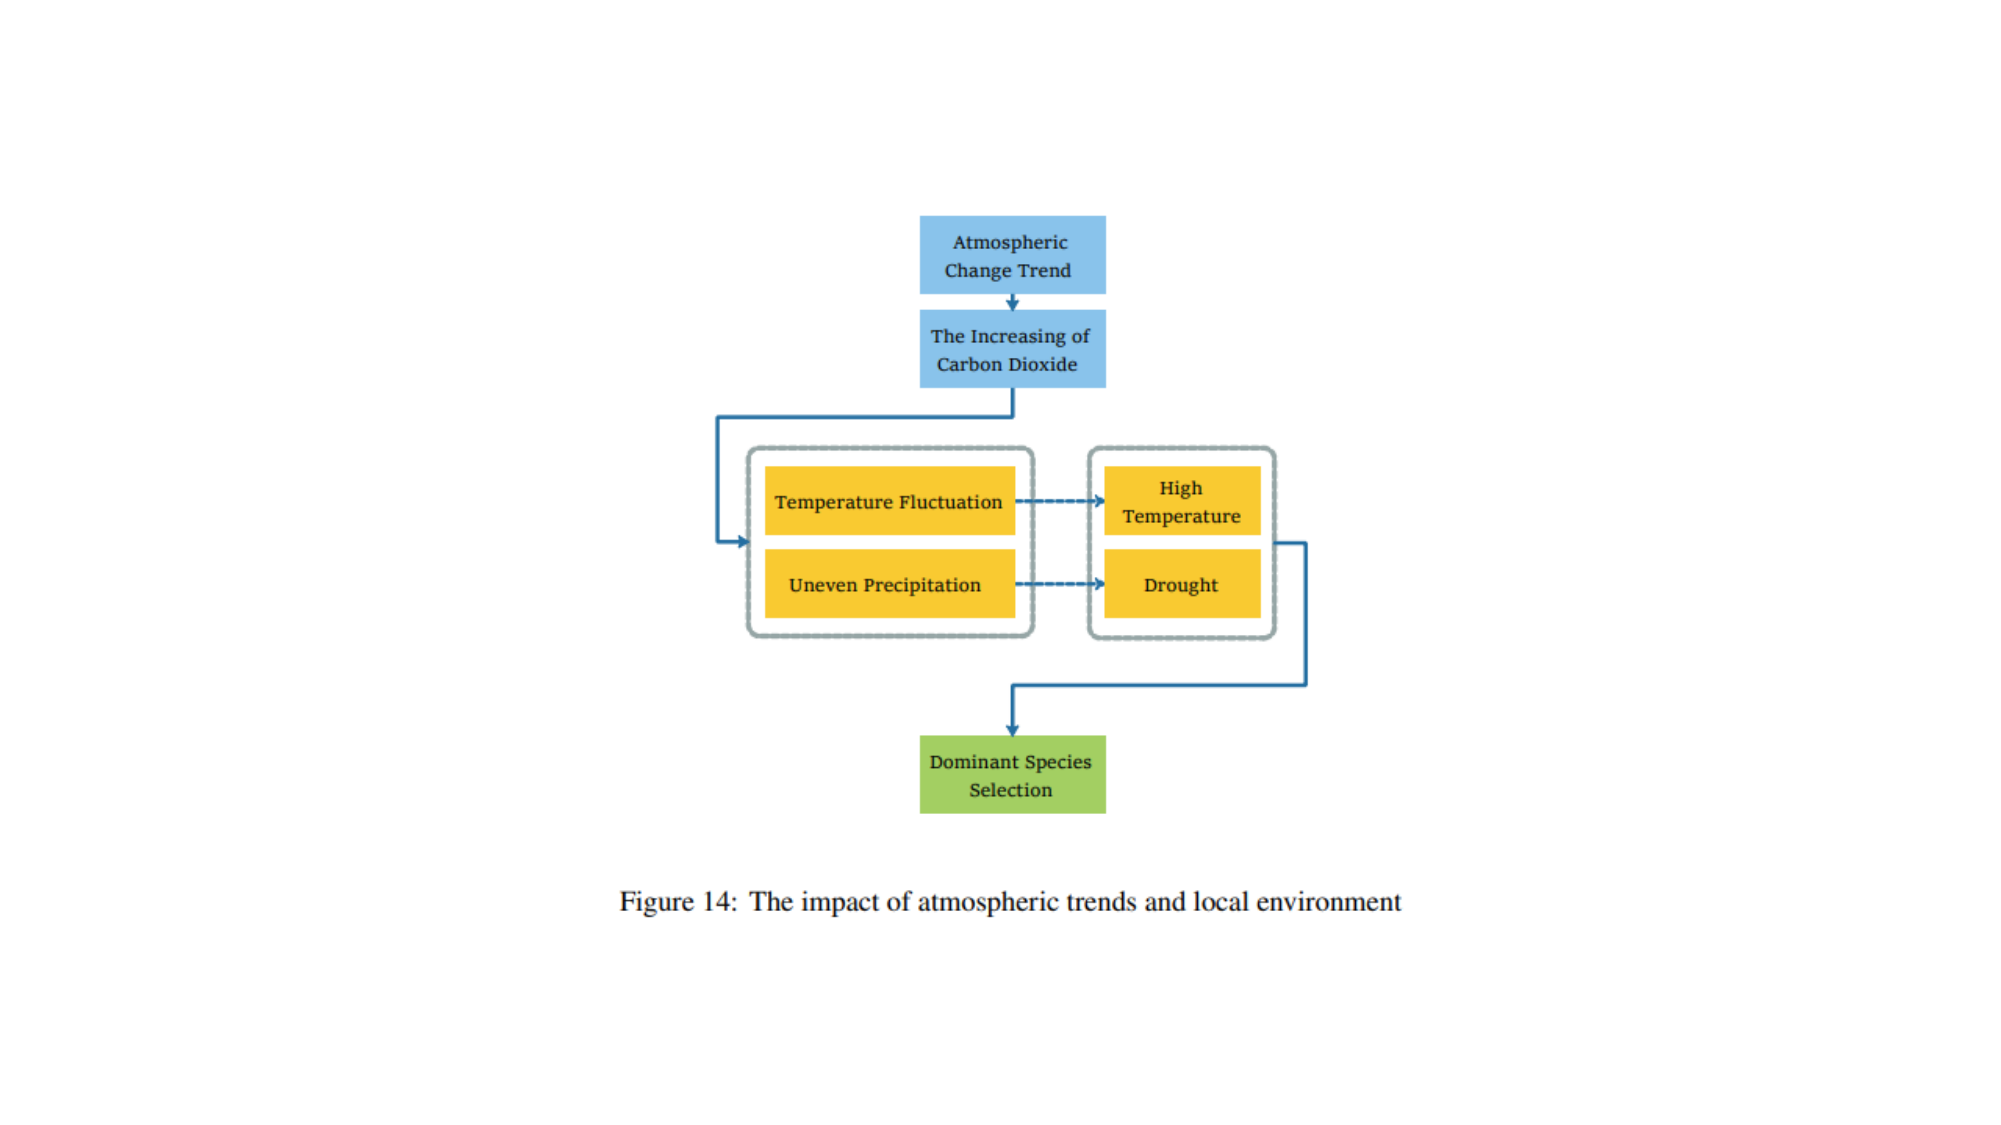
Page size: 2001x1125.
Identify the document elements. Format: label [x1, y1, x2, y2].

picture [523, 177, 1477, 947]
